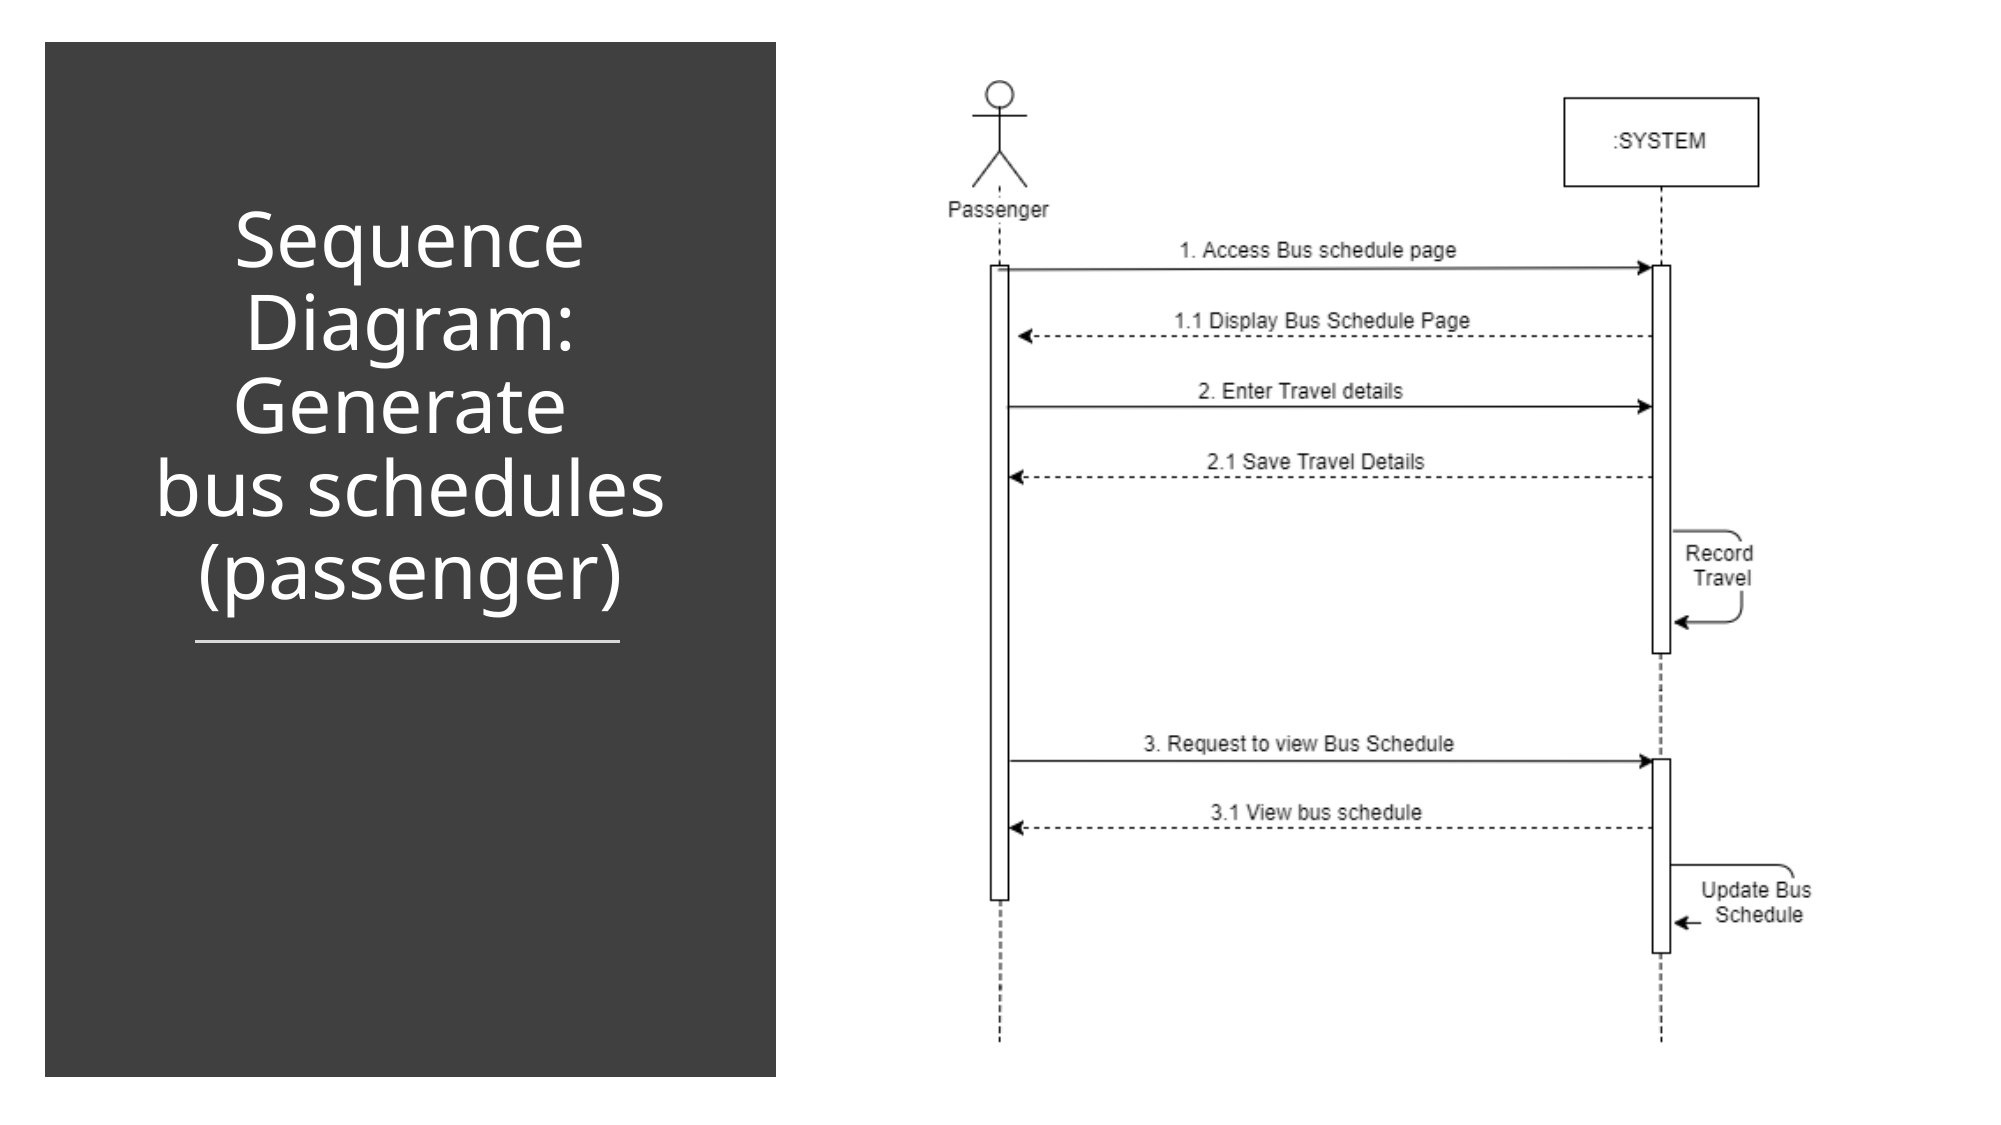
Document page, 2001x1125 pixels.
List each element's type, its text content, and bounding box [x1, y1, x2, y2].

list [948, 80, 1817, 1046]
title Sequence Diagram: Generate bus schedules (passenger) [110, 149, 711, 624]
text_box [54, 52, 767, 1067]
